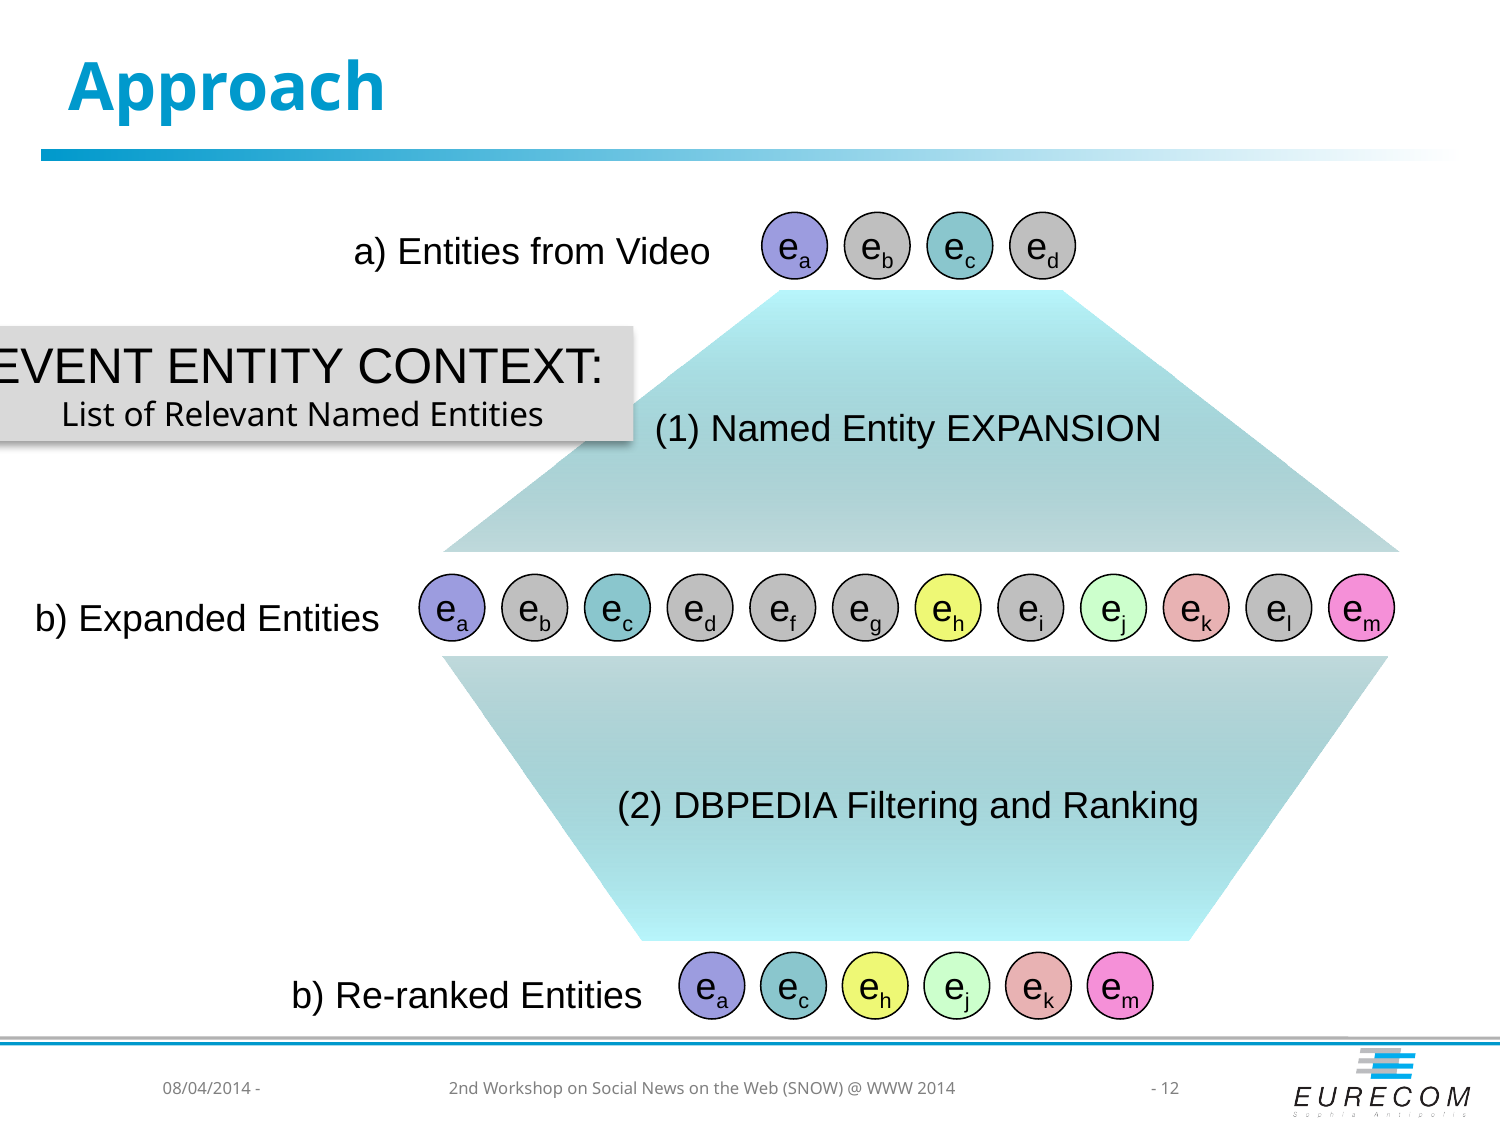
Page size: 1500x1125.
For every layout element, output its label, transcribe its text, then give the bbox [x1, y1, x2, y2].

text_box eh [842, 952, 909, 1019]
text_box (1) Named Entity Expansion [639, 397, 1177, 457]
text_box eb [501, 574, 568, 641]
text_box (2) DBpedia Filtering and Ranking [602, 773, 1215, 834]
text_box ei [997, 574, 1064, 641]
text_box ec [584, 574, 651, 641]
text_box ec [760, 952, 827, 1019]
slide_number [147, 1070, 325, 1103]
text_box Event Entity Context: List of Relevant Named Entities [0, 326, 634, 441]
text_box eh [915, 574, 981, 641]
text_box eg [832, 574, 899, 641]
text_box el [1246, 574, 1312, 641]
text_box em [1087, 952, 1153, 1019]
text_box eb [844, 212, 911, 279]
text_box ef [749, 574, 816, 641]
text_box [442, 656, 1388, 941]
text_box b) Expanded Entities [19, 586, 395, 646]
text_box a) Entities from Video [338, 219, 726, 280]
slide_number - 12 [1080, 1070, 1200, 1103]
text_box ed [667, 574, 733, 641]
text_box [442, 290, 1400, 552]
text_box em [1328, 574, 1395, 641]
footer 2nd Workshop on Social News on the Web (SNOW) @ WWW 2014 [336, 1070, 1069, 1107]
picture [1293, 1048, 1477, 1118]
text_box ea [419, 574, 485, 641]
text_box ea [761, 212, 828, 279]
title Approach [52, 30, 1460, 138]
text_box ej [1080, 574, 1147, 641]
text_box b) Re-ranked Entities [276, 964, 658, 1024]
text_box ek [1005, 952, 1072, 1019]
text_box ec [927, 212, 993, 279]
text_box ek [1163, 574, 1230, 641]
text_box ea [679, 952, 745, 1019]
text_box ed [1009, 212, 1076, 279]
text_box ej [924, 952, 990, 1019]
